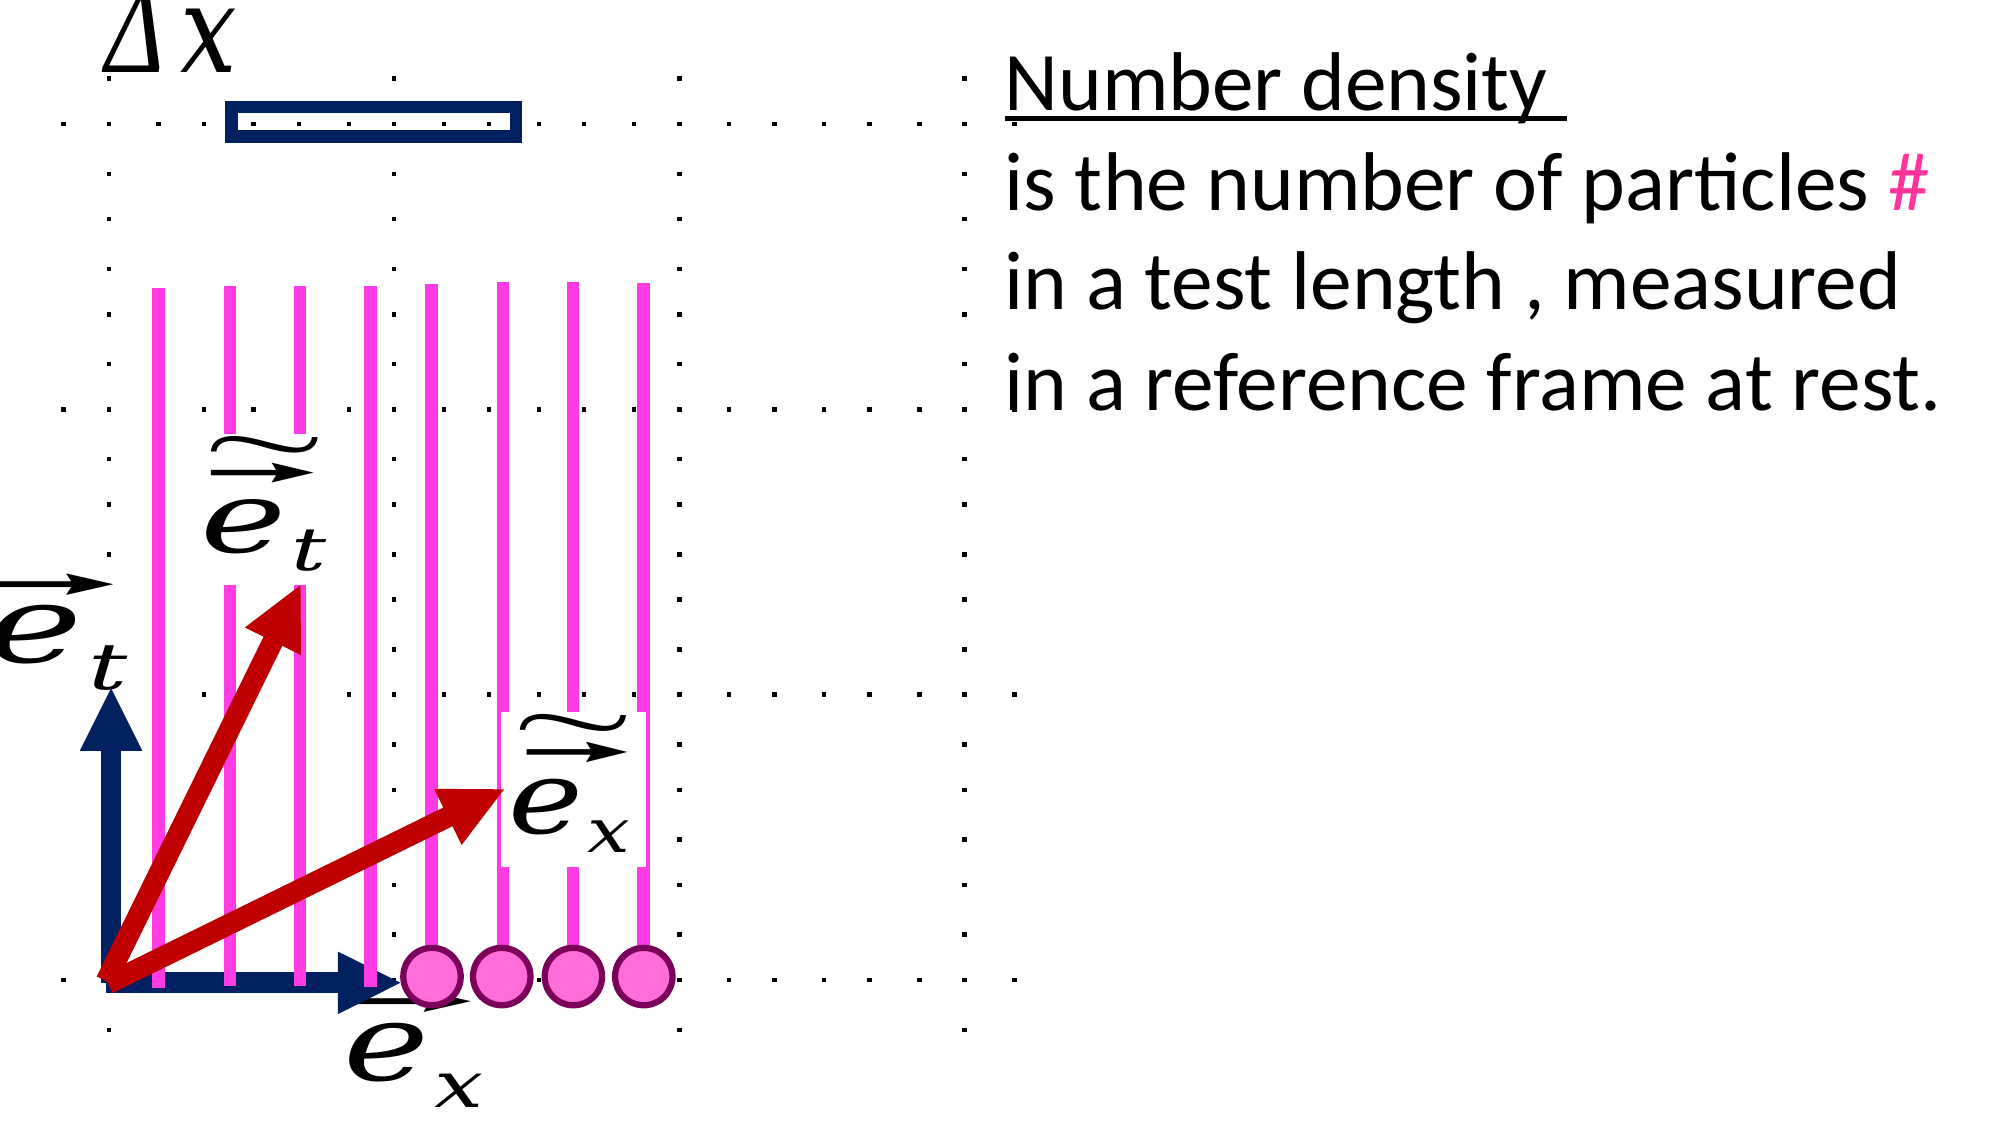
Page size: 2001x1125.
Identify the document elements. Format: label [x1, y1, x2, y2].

text_box [158, 984, 371, 989]
picture [40, 40, 1036, 1039]
text_box [158, 285, 371, 433]
text_box [403, 947, 673, 1006]
text_box [106, 433, 647, 984]
text_box [0, 568, 489, 1123]
text_box [431, 282, 644, 433]
text_box [98, 0, 516, 137]
